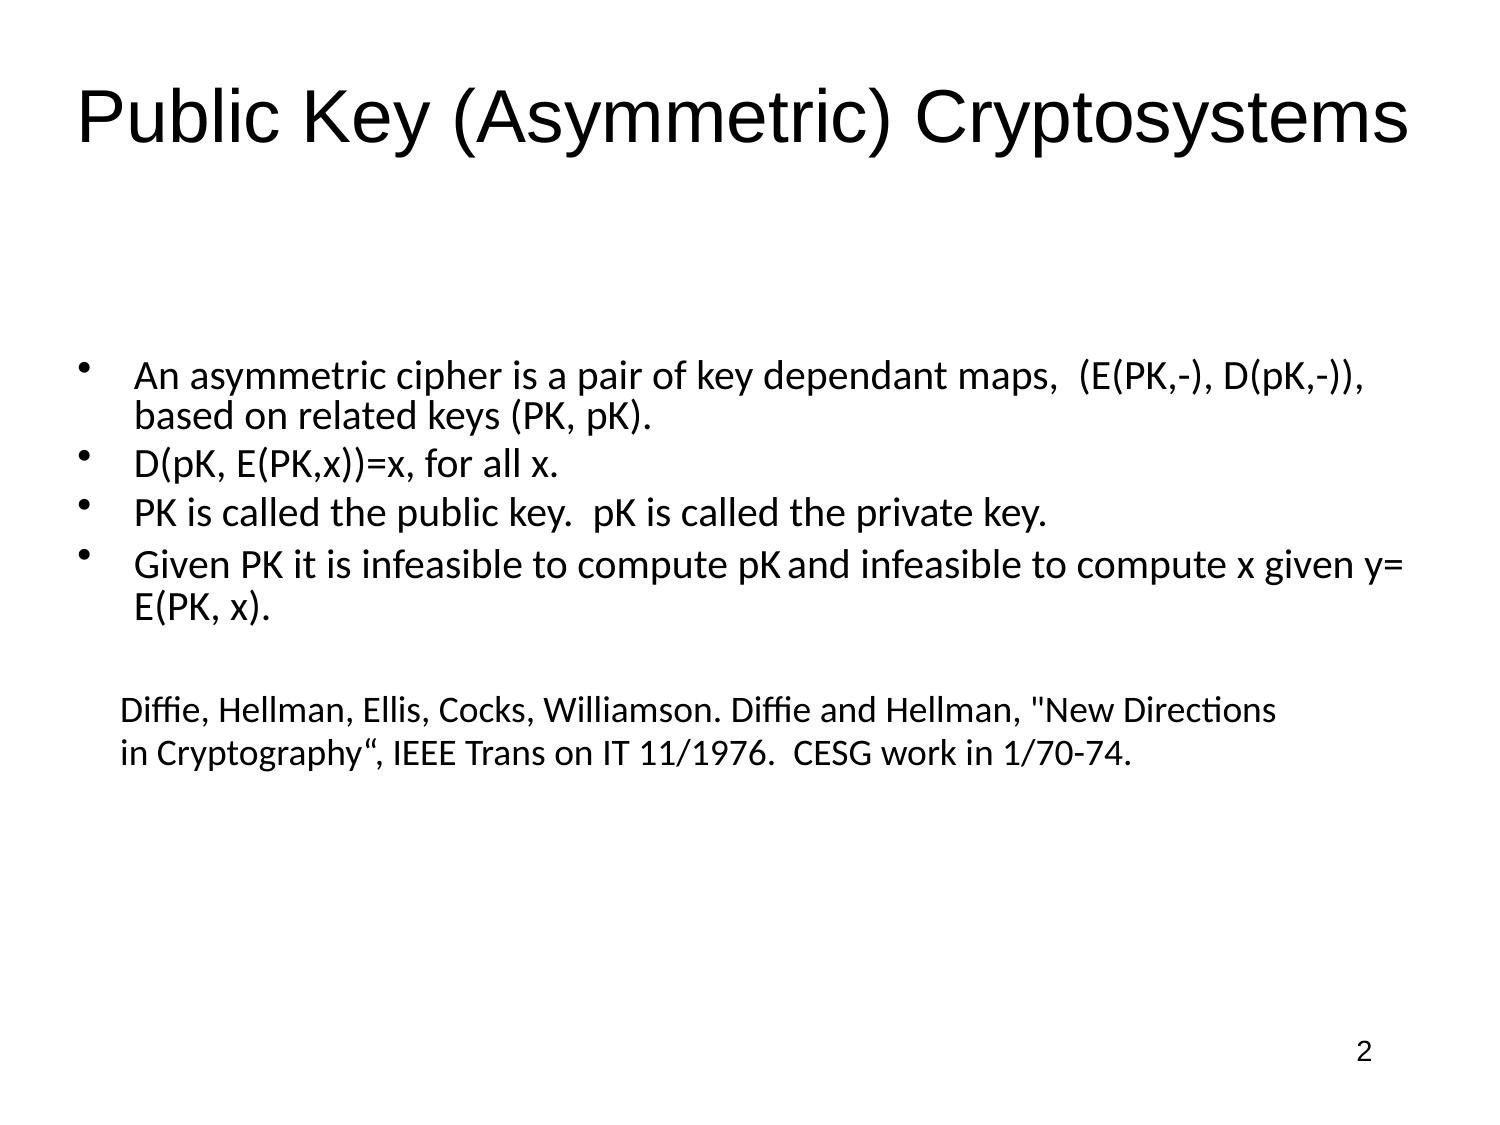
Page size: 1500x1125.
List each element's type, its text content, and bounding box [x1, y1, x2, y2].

list An asymmetric cipher is a pair of key dependant maps, (E(PK,-), D(pK,-)), based on related keys (PK, pK). D(pK, E(PK,x))=x, for all x. PK is called the public key. pK is called the private key. Given PK it is infeasible to compute pK and infeasible to compute x given y= E(PK, x). Diffie, Hellman, Ellis, Cocks, Williamson. Diffie and Hellman, "New Directions in Cryptography“, IEEE Trans on IT 11/1976. CESG work in 1/70-74. [62, 349, 1438, 976]
slide_number 2 [1074, 1024, 1388, 1101]
title Public Key (Asymmetric) Cryptosystems [37, 49, 1451, 176]
